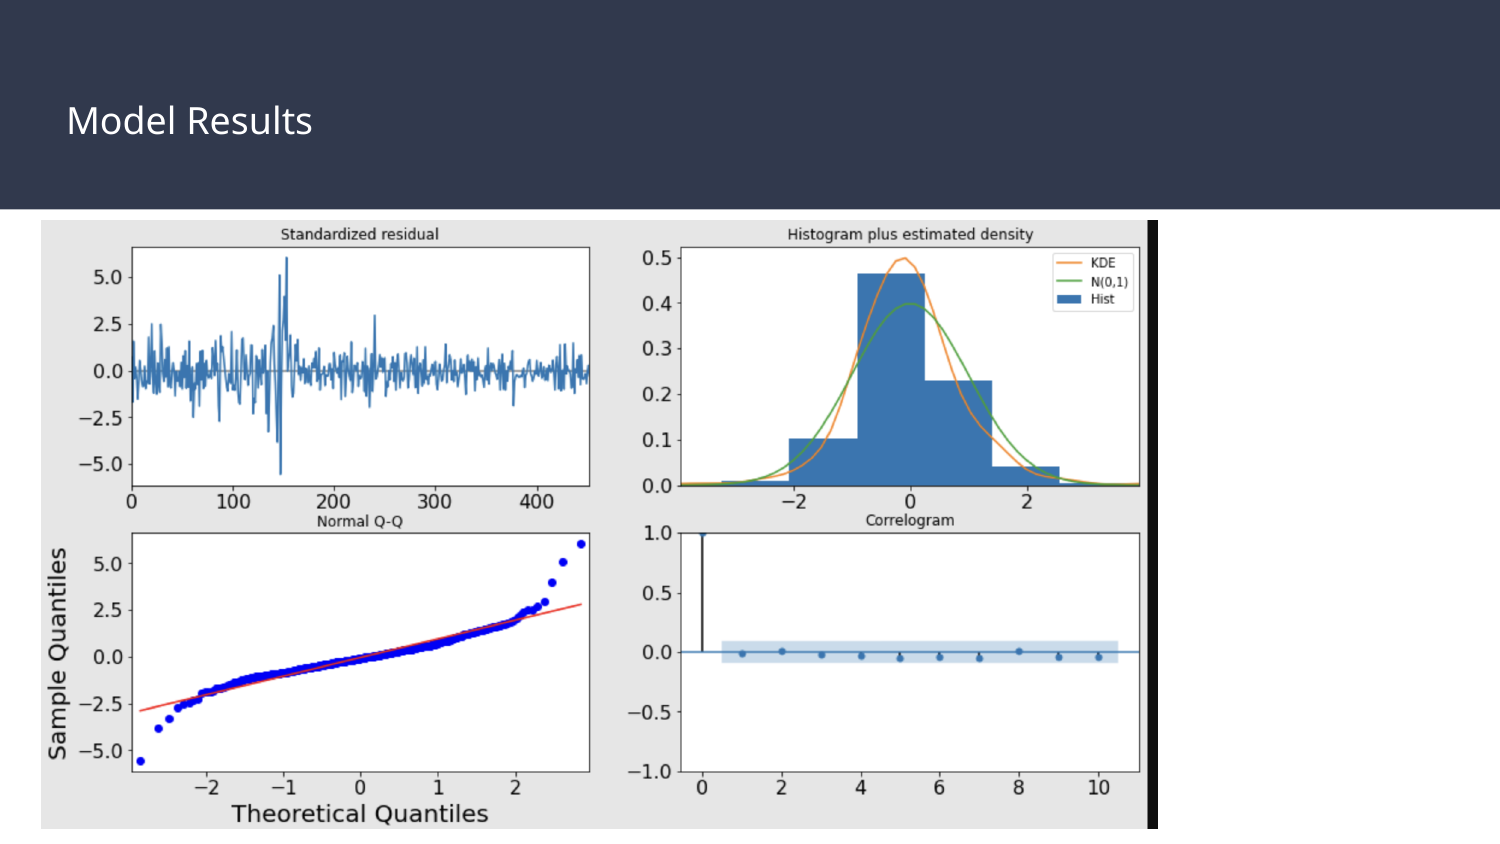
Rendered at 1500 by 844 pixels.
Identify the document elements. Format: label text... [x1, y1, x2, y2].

picture [41, 220, 1158, 829]
title Model Results [51, 82, 1449, 185]
